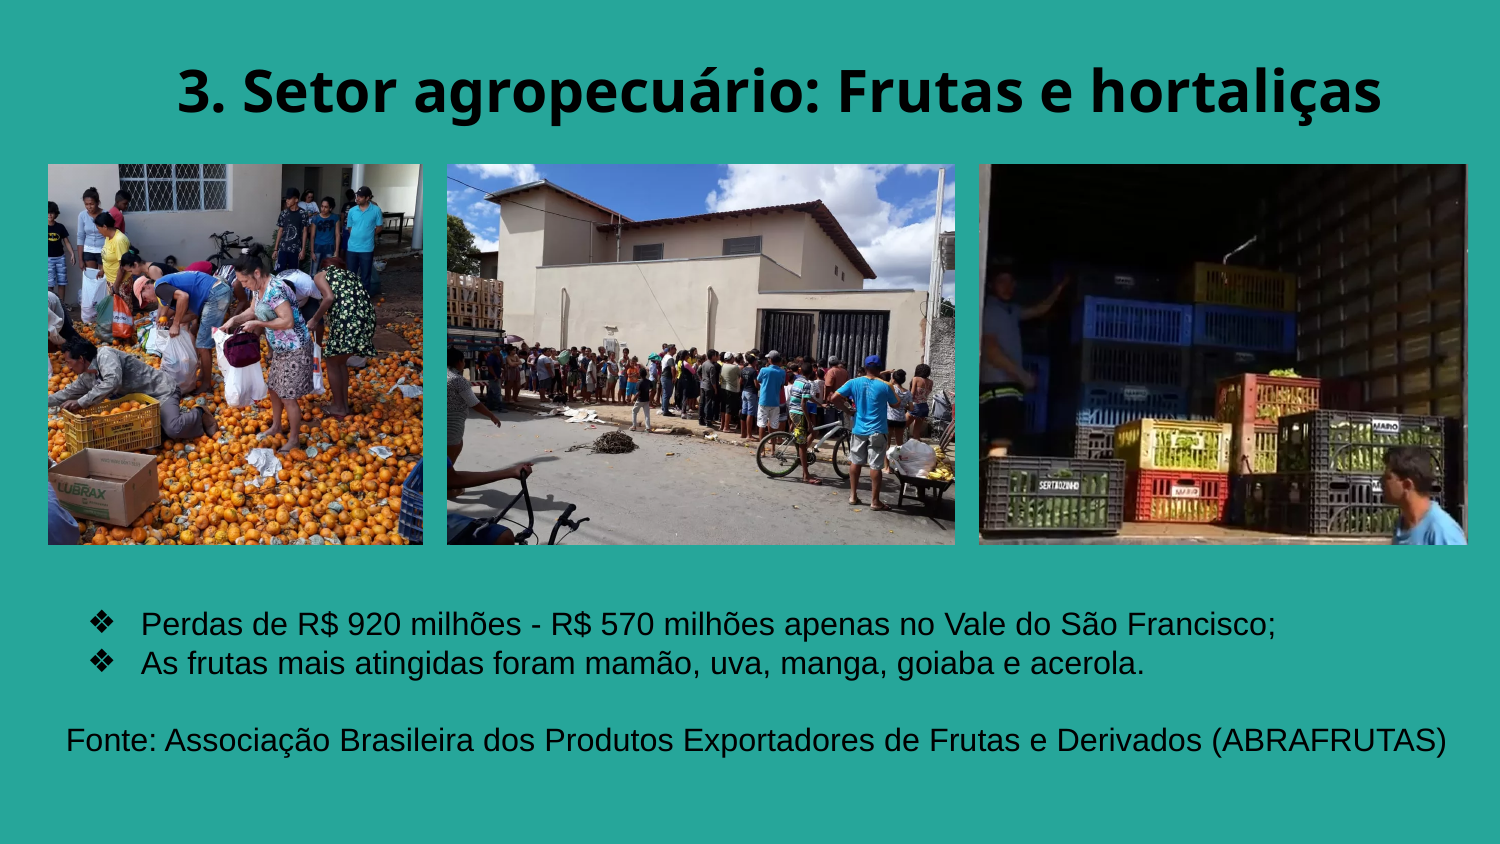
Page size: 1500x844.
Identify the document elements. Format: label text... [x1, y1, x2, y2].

text_box Perdas de R$ 920 milhões - R$ 570 milhões apenas no Vale do São Francisco; As frutas mais atingidas foram mamão, uva, manga, goiaba e acerola. Fonte: Associação Brasileira dos Produtos Exportadores de Frutas e Derivados (ABRAFRUTAS) [51, 588, 1469, 774]
picture [48, 163, 423, 545]
picture [447, 163, 955, 545]
text_box 3. Setor agropecuário: Frutas e hortaliças [51, 38, 1449, 140]
picture [978, 163, 1469, 545]
